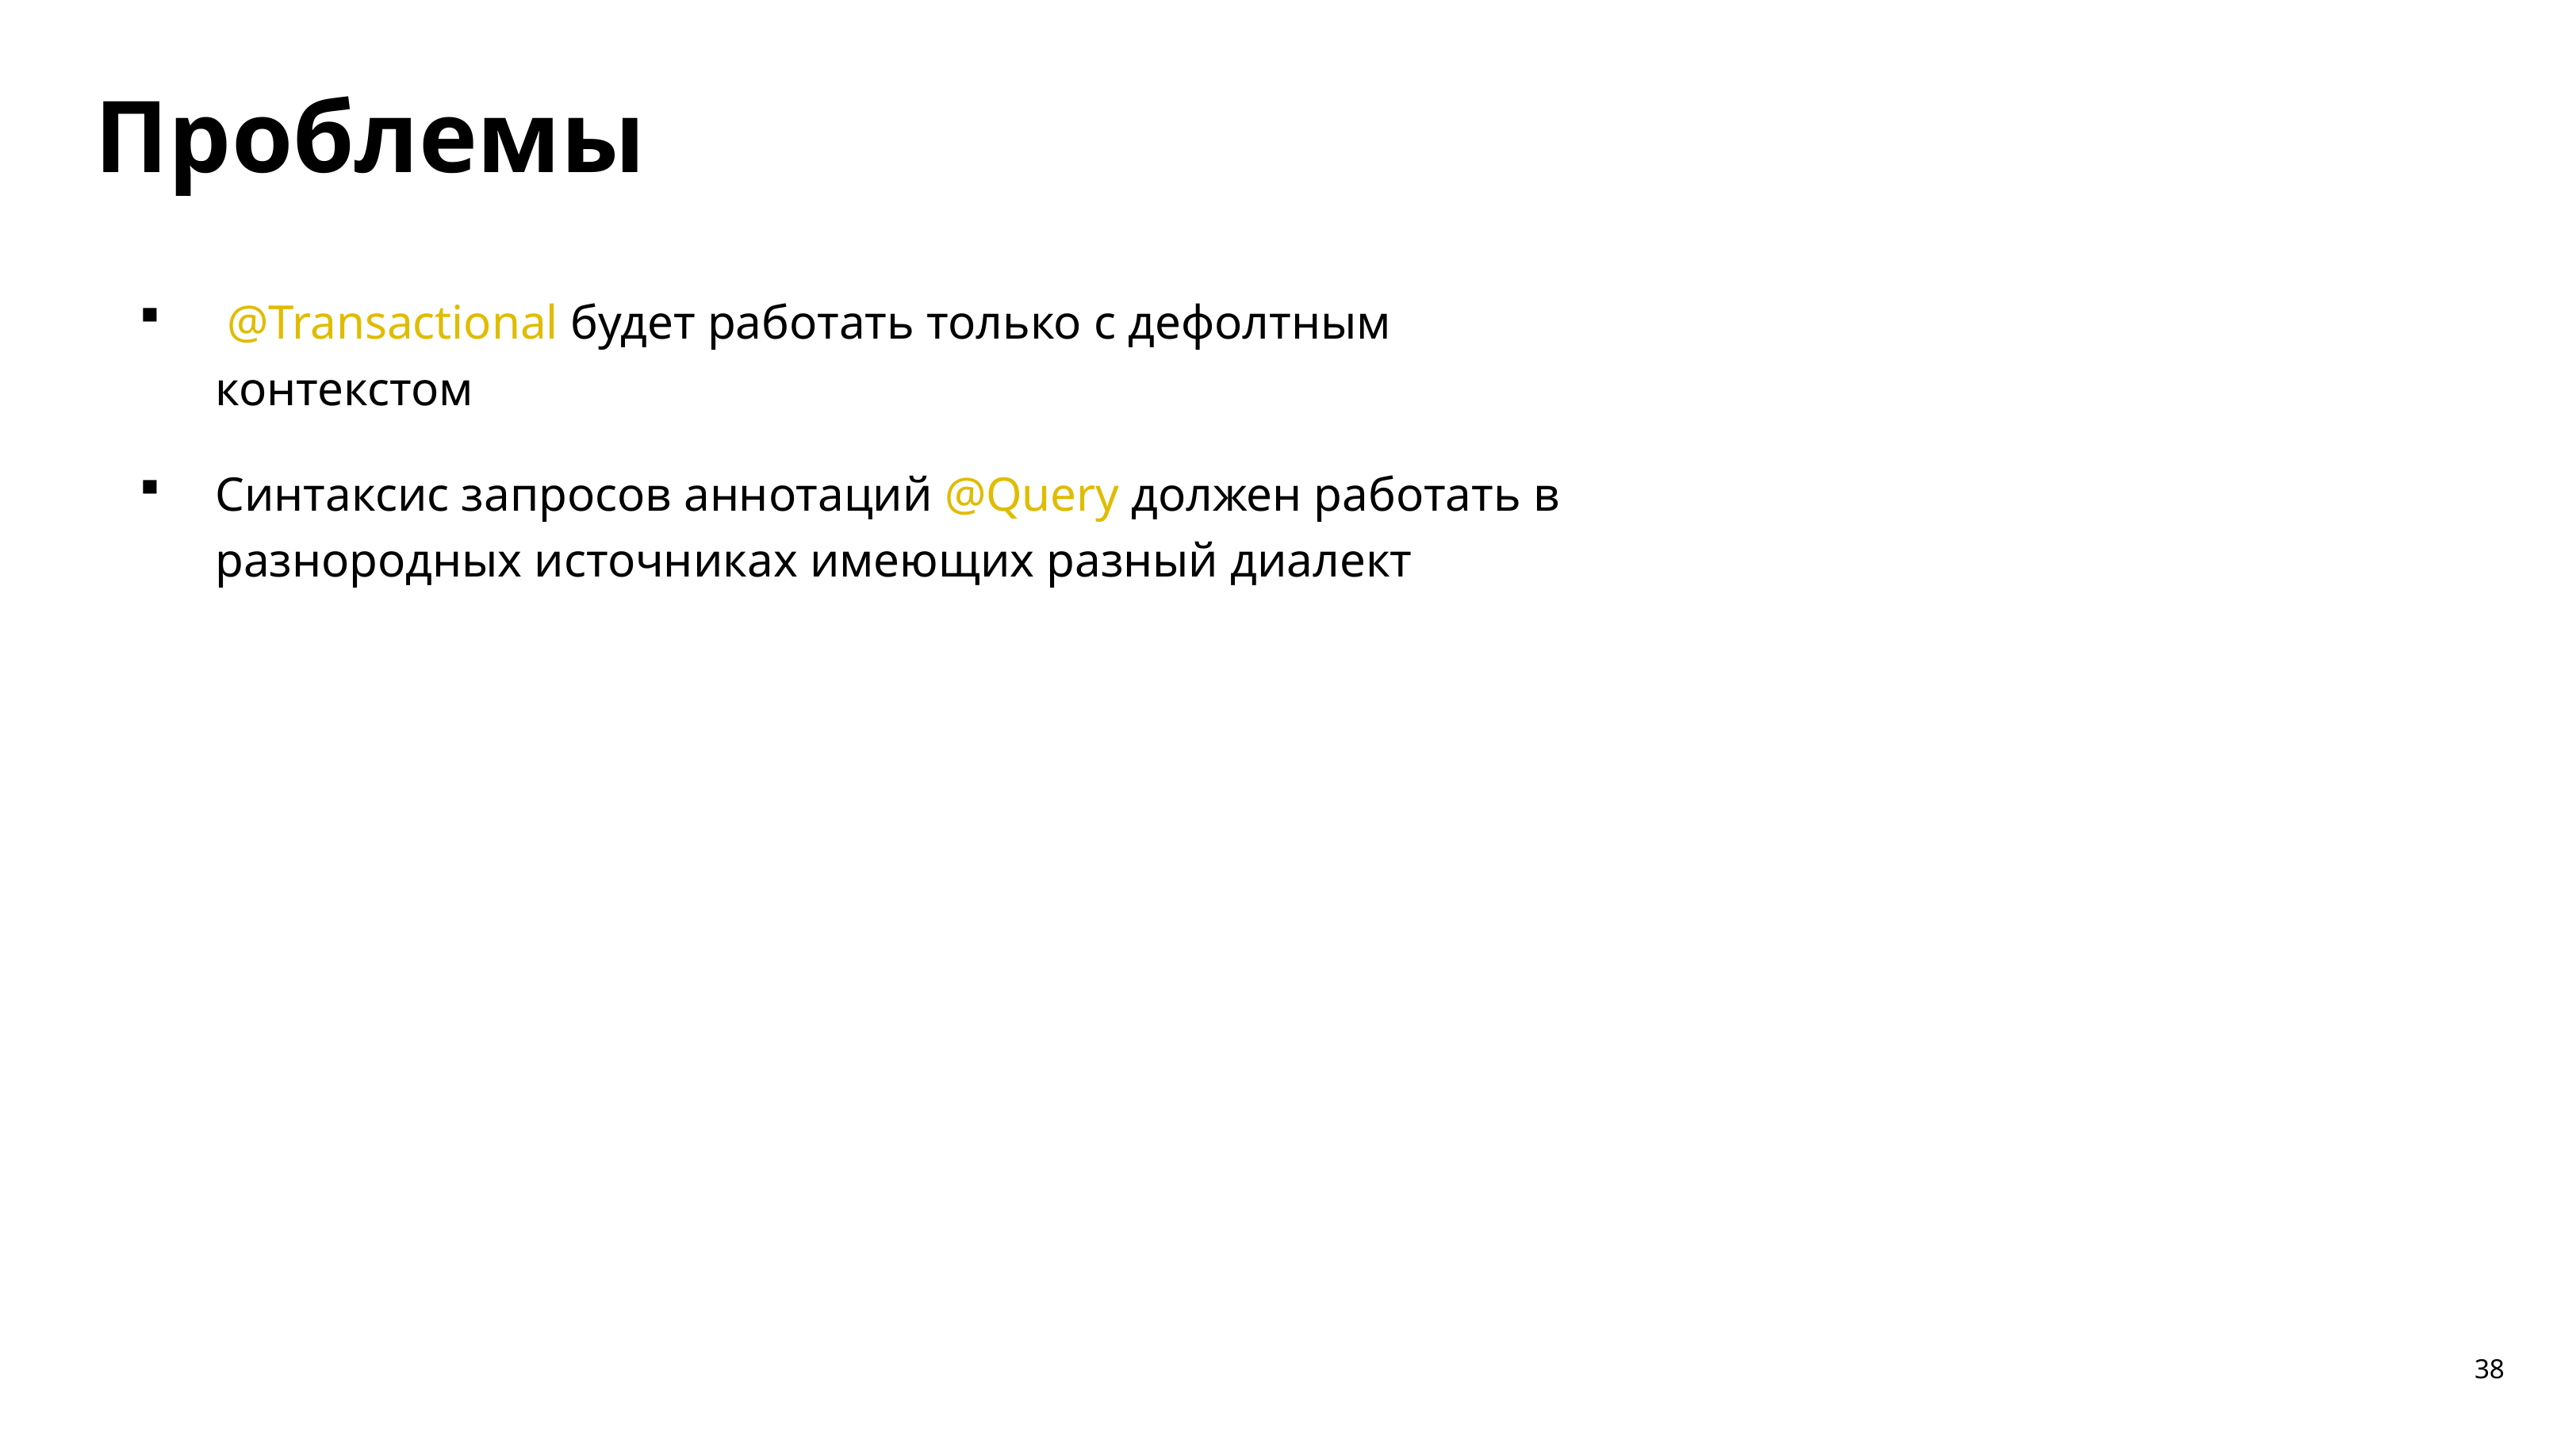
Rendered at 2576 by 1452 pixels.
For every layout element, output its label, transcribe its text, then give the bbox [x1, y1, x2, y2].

text_box @Transactional будет работать только с дефолтным контекстом Синтаксис запросов аннотаций @Query должен работать в разнородных источниках имеющих разный диалект [139, 282, 1599, 587]
slide_number 38 [2377, 1342, 2517, 1398]
text_box Проблемы [93, 73, 2141, 193]
